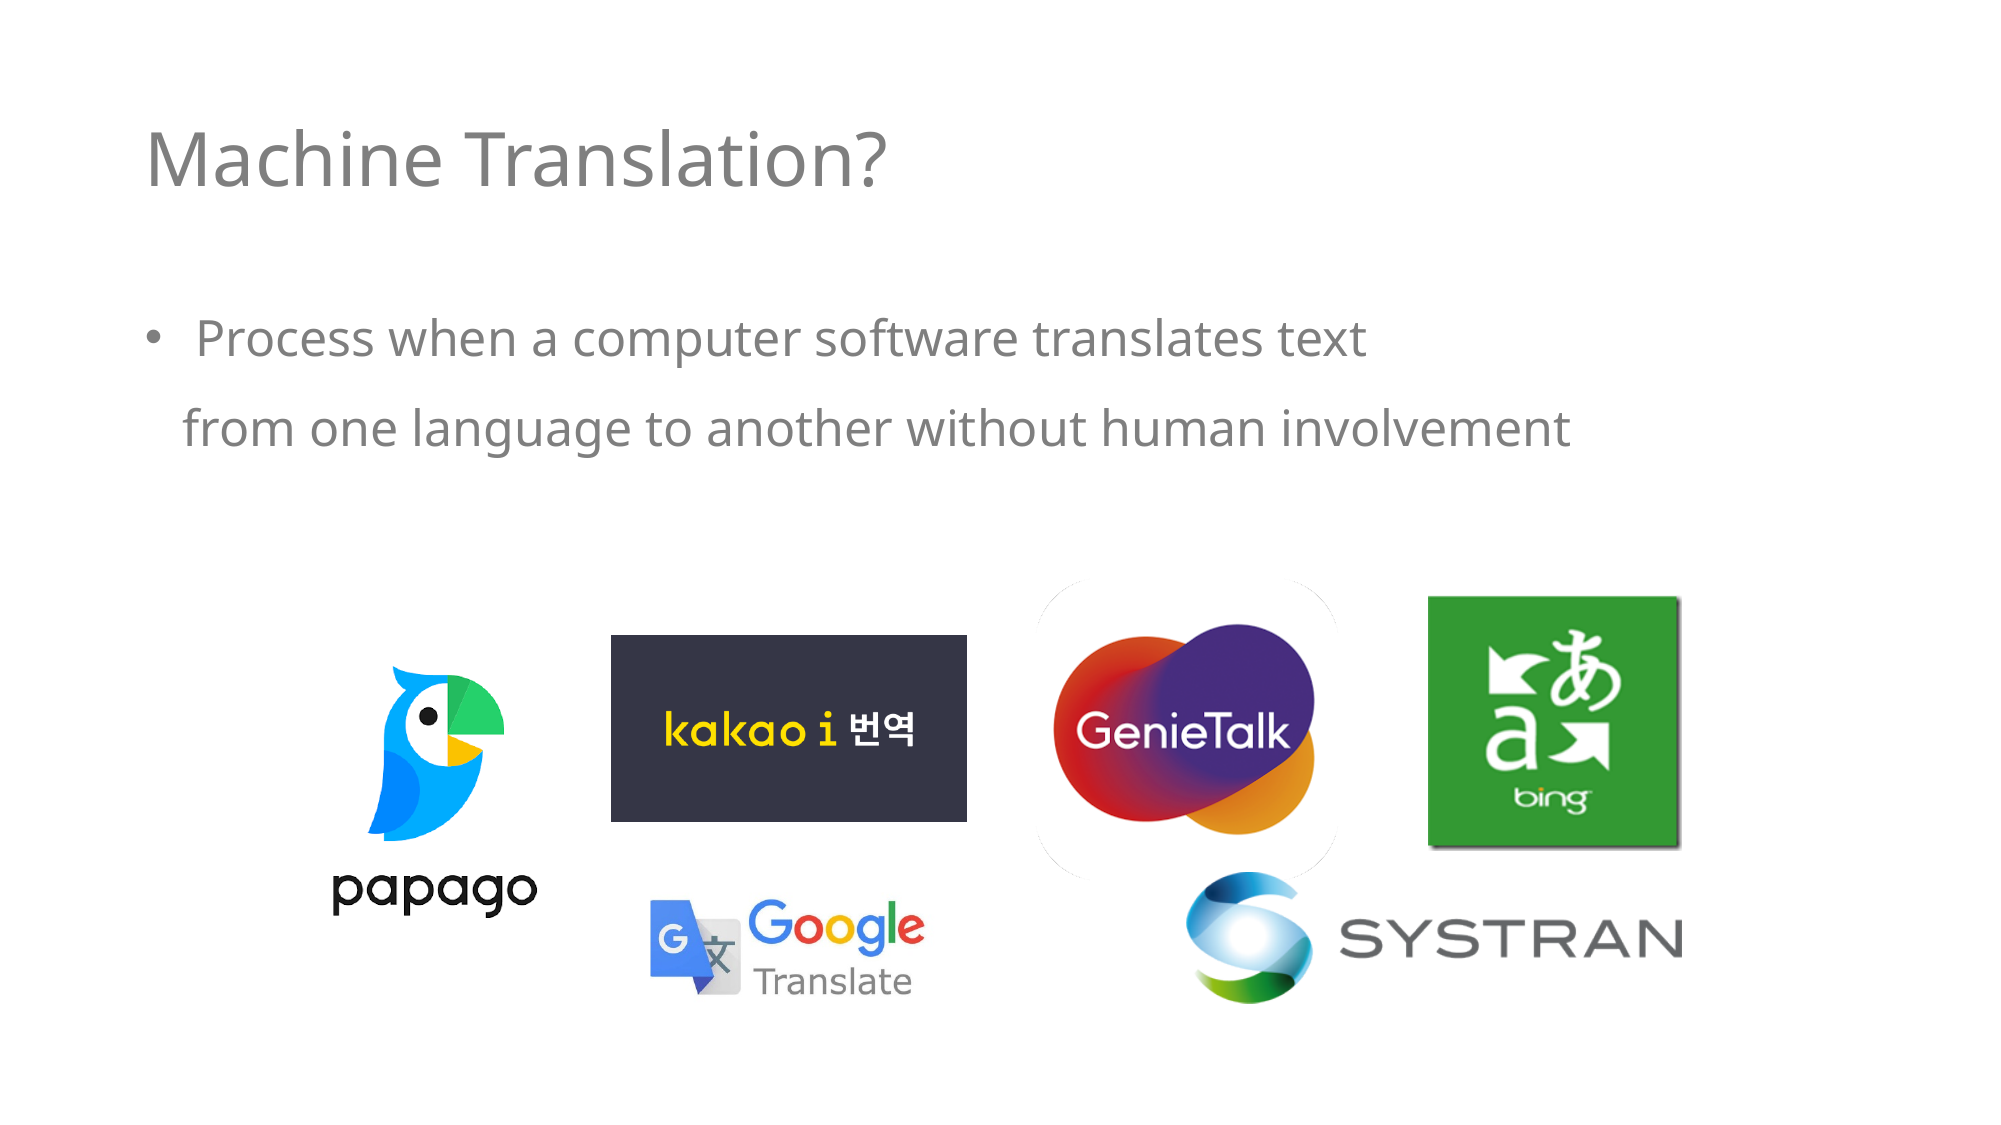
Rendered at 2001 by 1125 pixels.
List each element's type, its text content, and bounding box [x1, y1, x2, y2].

list Process when a computer software translates text from one language to another without human involvement [136, 268, 1863, 1044]
picture [248, 611, 1027, 1091]
picture [1427, 594, 1682, 851]
title Machine Translation? [136, 77, 1863, 248]
picture [1035, 578, 1682, 1005]
